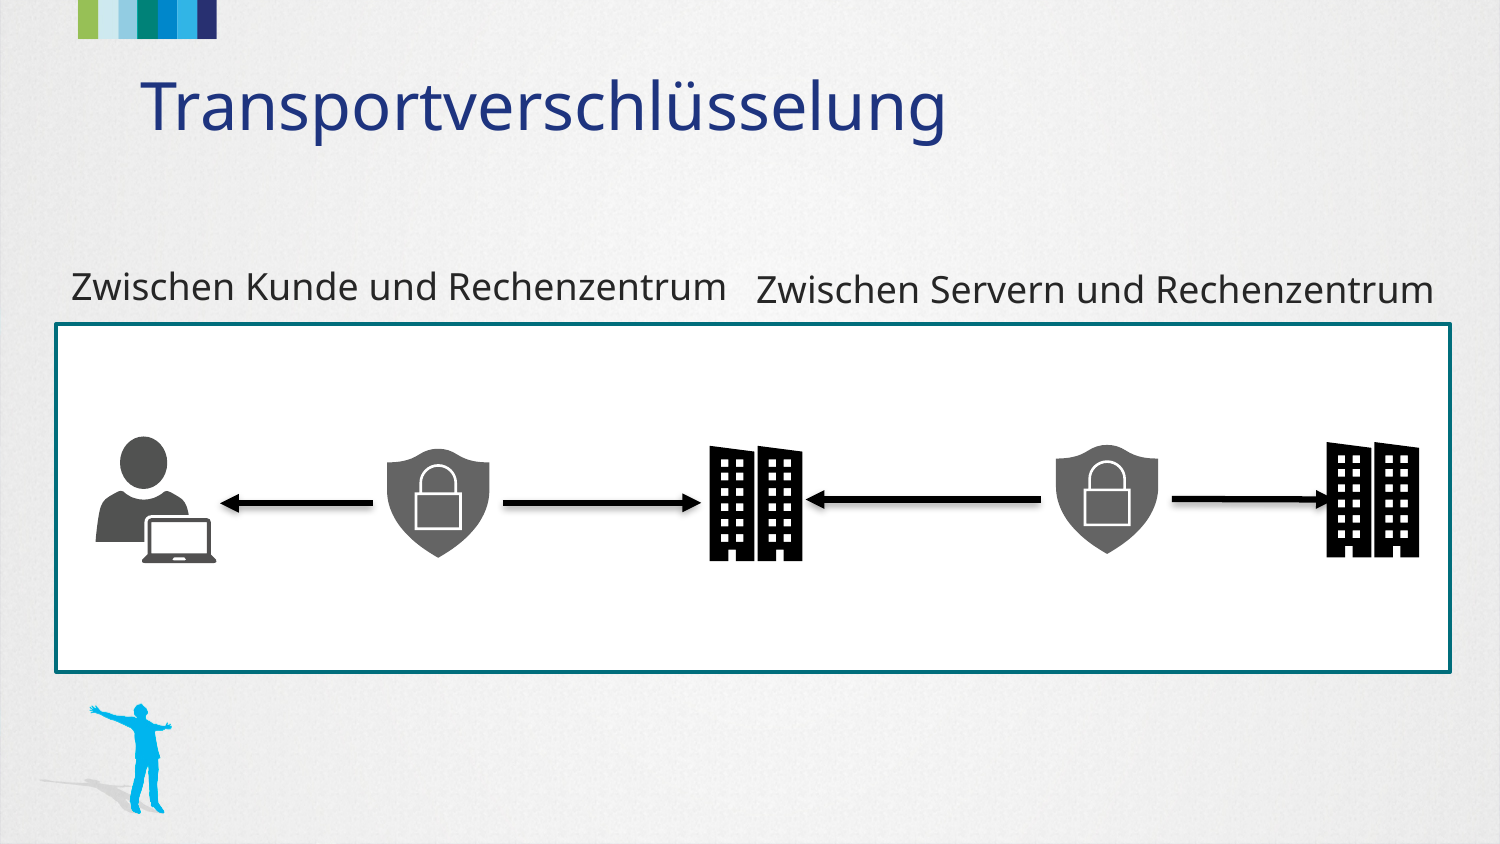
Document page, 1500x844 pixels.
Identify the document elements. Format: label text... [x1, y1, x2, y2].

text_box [87, 428, 804, 568]
picture [0, 0, 1500, 844]
text_box Zwischen Servern und Rechenzentrum [619, 258, 1450, 318]
title Transportverschlüsselung [125, 33, 1450, 174]
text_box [805, 438, 1421, 560]
text_box [54, 322, 1452, 674]
text_box Zwischen Kunde und Rechenzentrum [56, 255, 868, 316]
